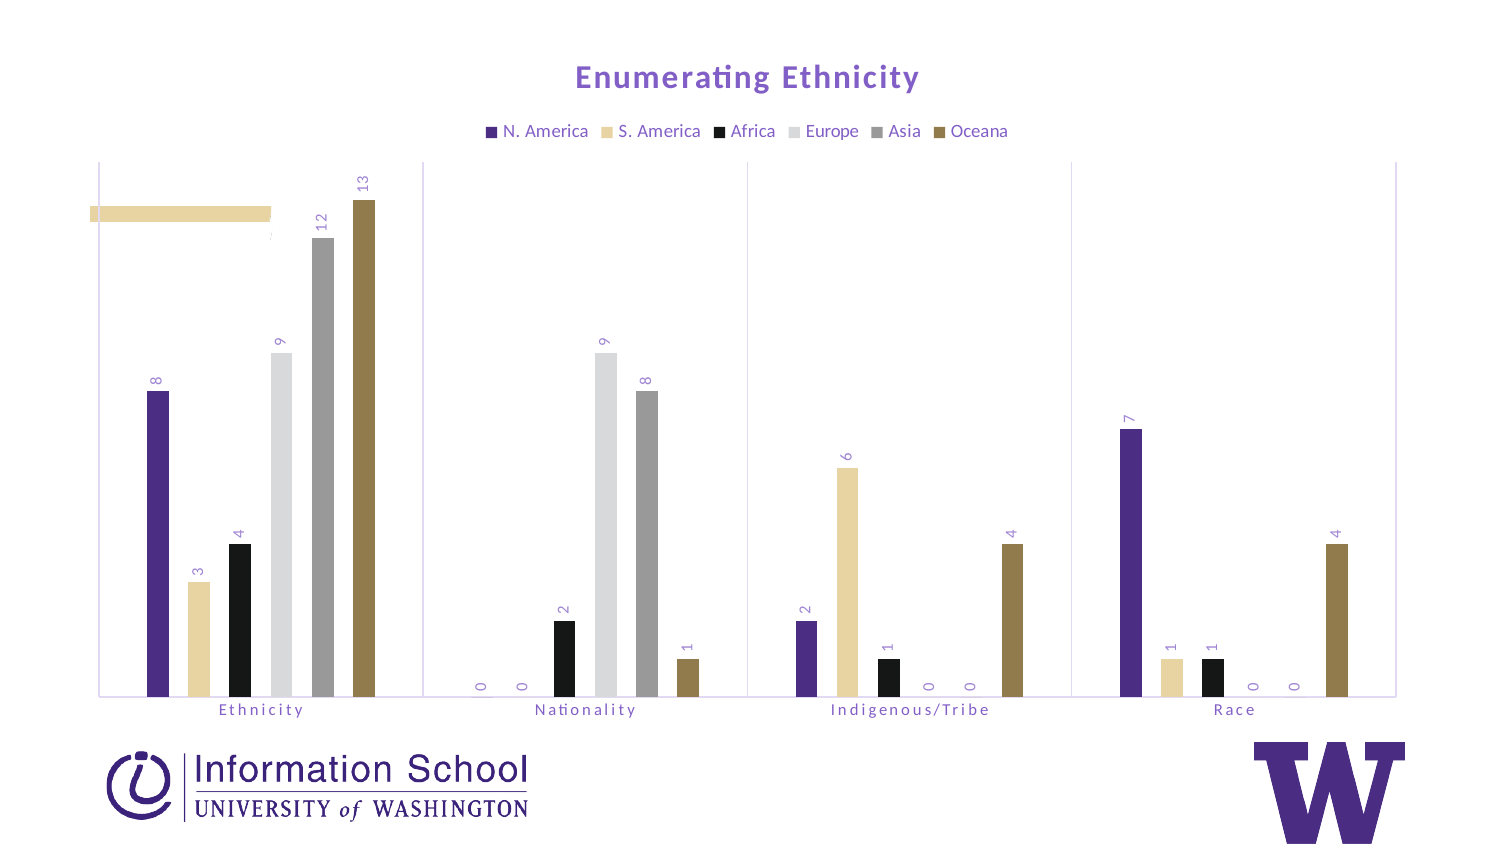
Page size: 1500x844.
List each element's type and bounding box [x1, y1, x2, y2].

chart [71, 31, 1424, 735]
picture [1254, 742, 1405, 844]
picture [96, 740, 552, 832]
